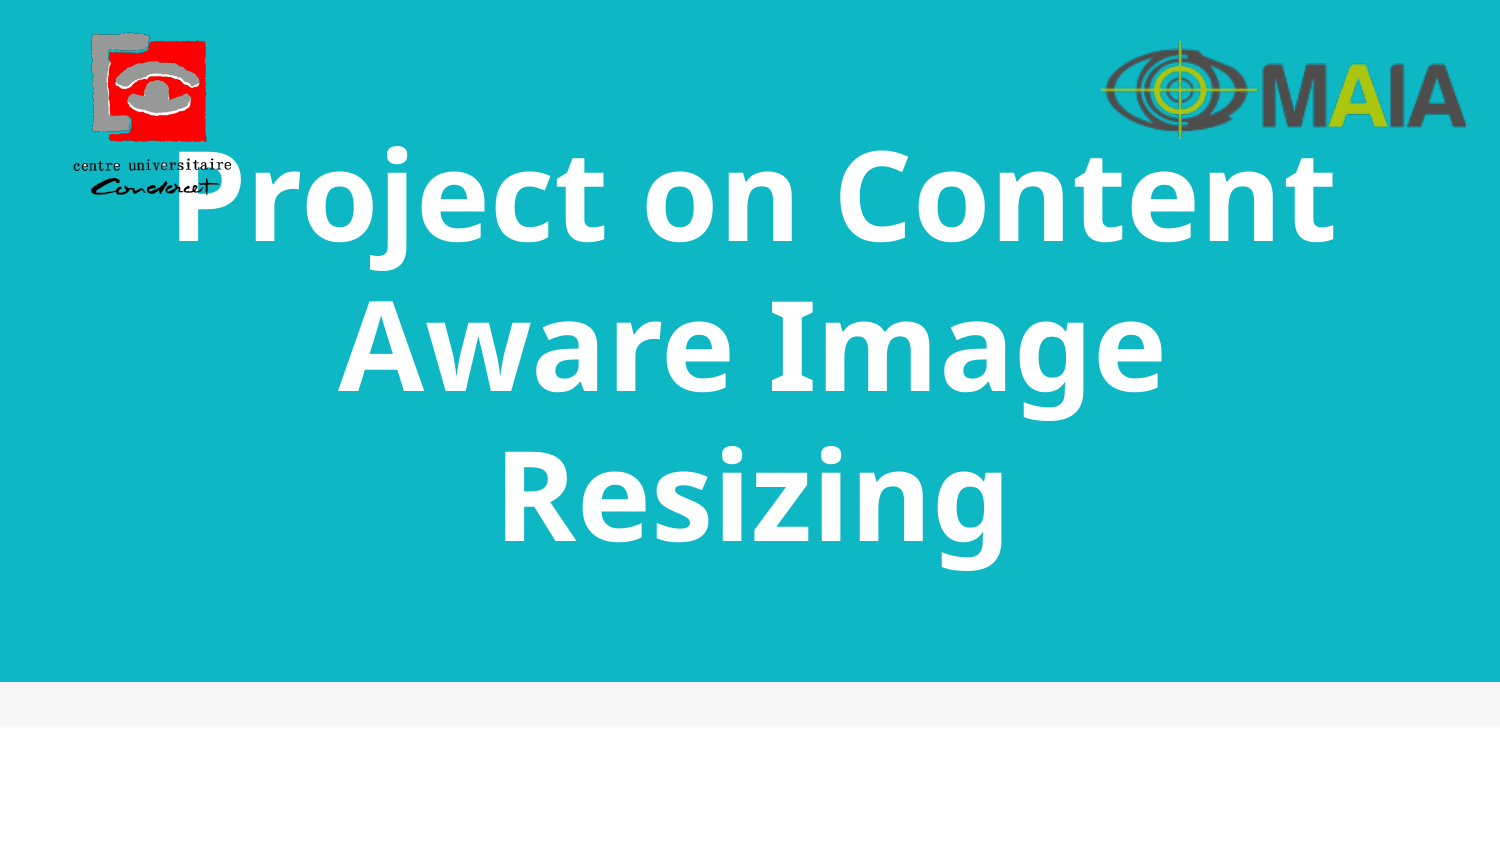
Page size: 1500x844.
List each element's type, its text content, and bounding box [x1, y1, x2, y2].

title Project on Content Aware Image Resizing [90, 376, 1417, 581]
picture [69, 28, 235, 199]
picture [1096, 27, 1470, 147]
